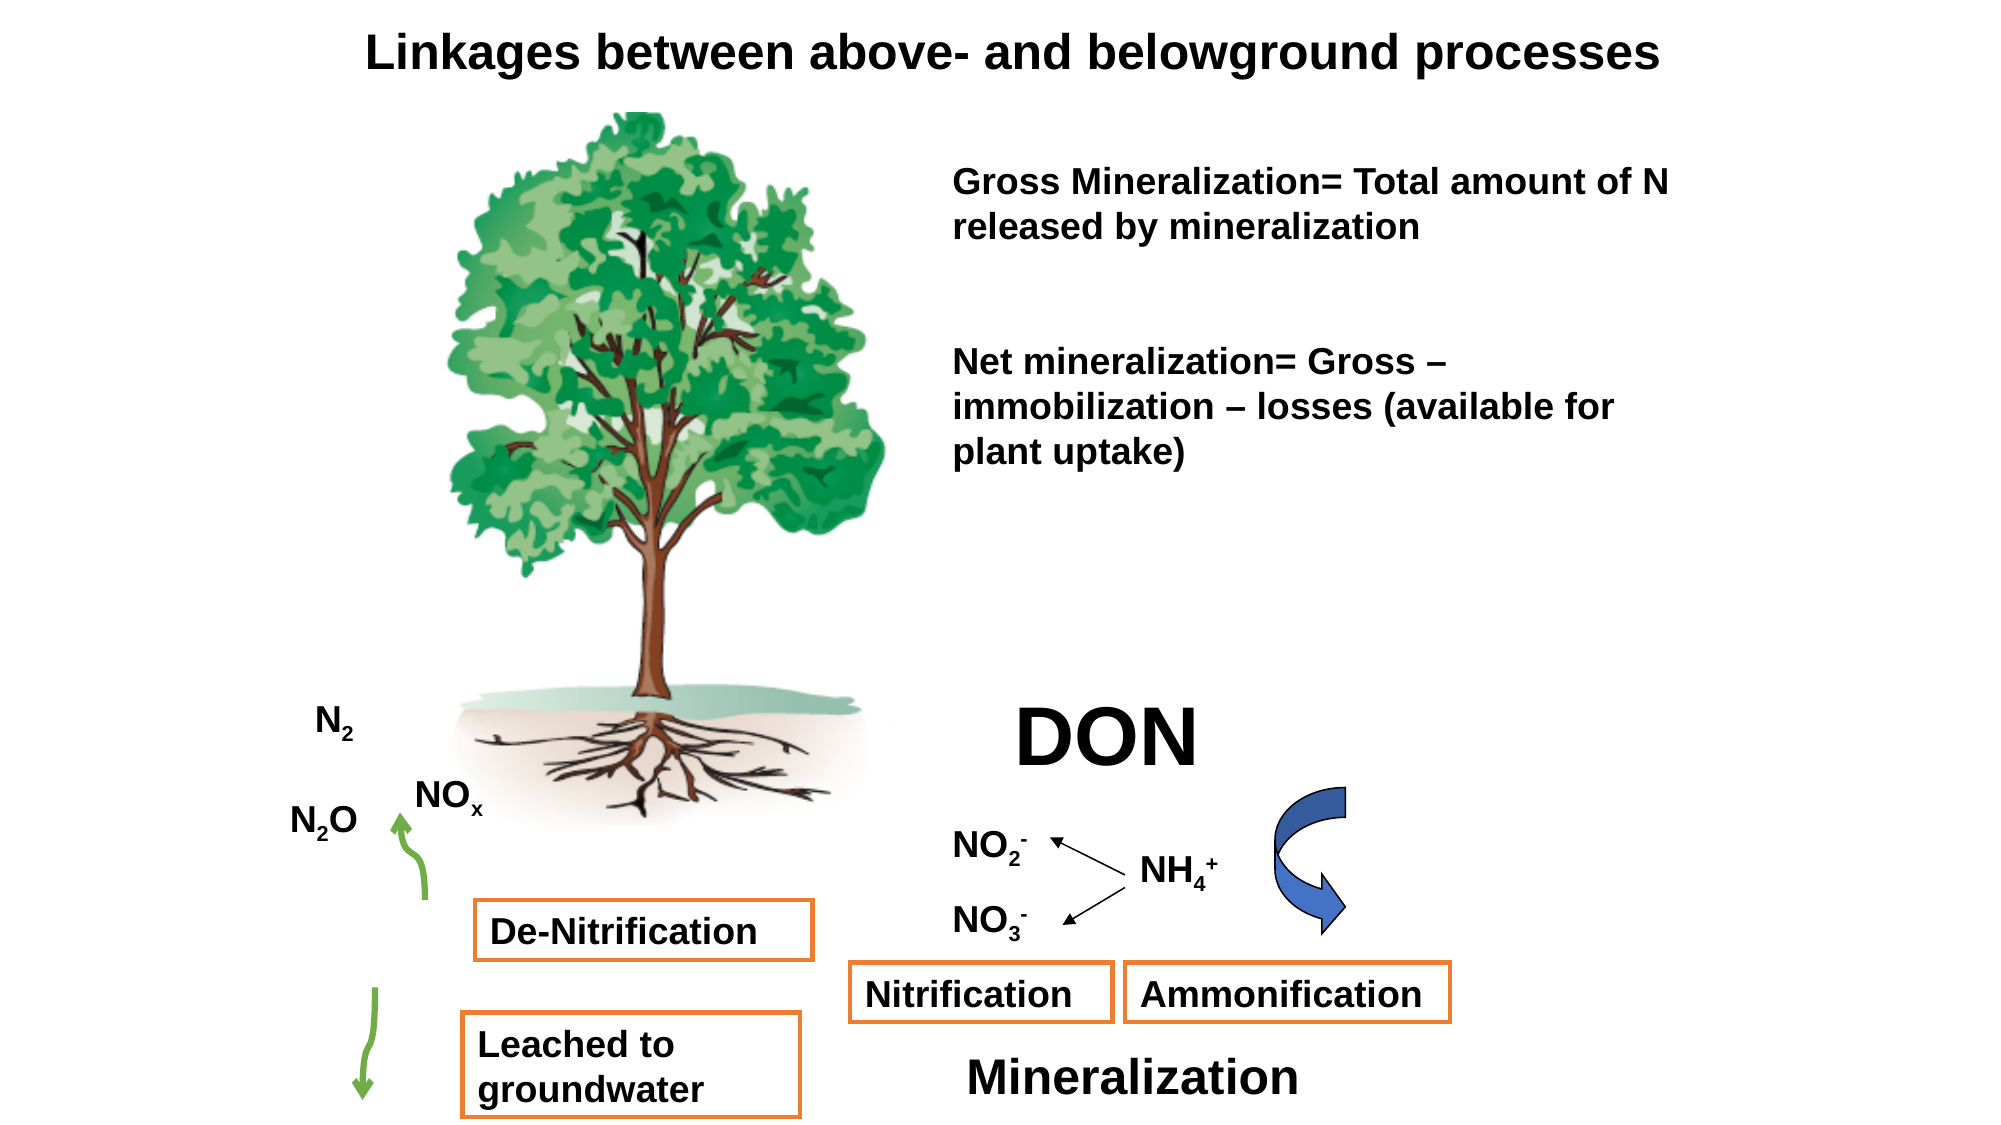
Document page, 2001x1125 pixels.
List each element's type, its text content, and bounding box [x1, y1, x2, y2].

text_box NO2- [937, 812, 1075, 879]
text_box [368, 843, 457, 869]
text_box Ammonification [1125, 962, 1450, 1023]
text_box N2O [405, 829, 413, 843]
text_box [1050, 837, 1126, 876]
text_box De-Nitrification [474, 899, 813, 960]
text_box Mineralization [951, 1037, 1315, 1113]
text_box Gross Mineralization= Total amount of N released by mineralization Net mineralization= Gross – immobilization – losses (available for plant uptake) [937, 149, 1688, 480]
text_box N2 [299, 687, 437, 754]
text_box N2O [274, 787, 399, 854]
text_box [437, 112, 900, 825]
text_box DON [999, 675, 1338, 790]
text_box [312, 1037, 425, 1050]
text_box [1062, 887, 1126, 925]
text_box Linkages between above- and belowground processes [349, 12, 1713, 88]
text_box Nitrification [849, 962, 1113, 1023]
text_box Leached to groundwater [462, 1012, 800, 1118]
text_box [1275, 787, 1346, 934]
text_box NO3- [937, 887, 1075, 954]
text_box NOx [399, 762, 538, 829]
text_box NH4+ [1124, 837, 1263, 904]
